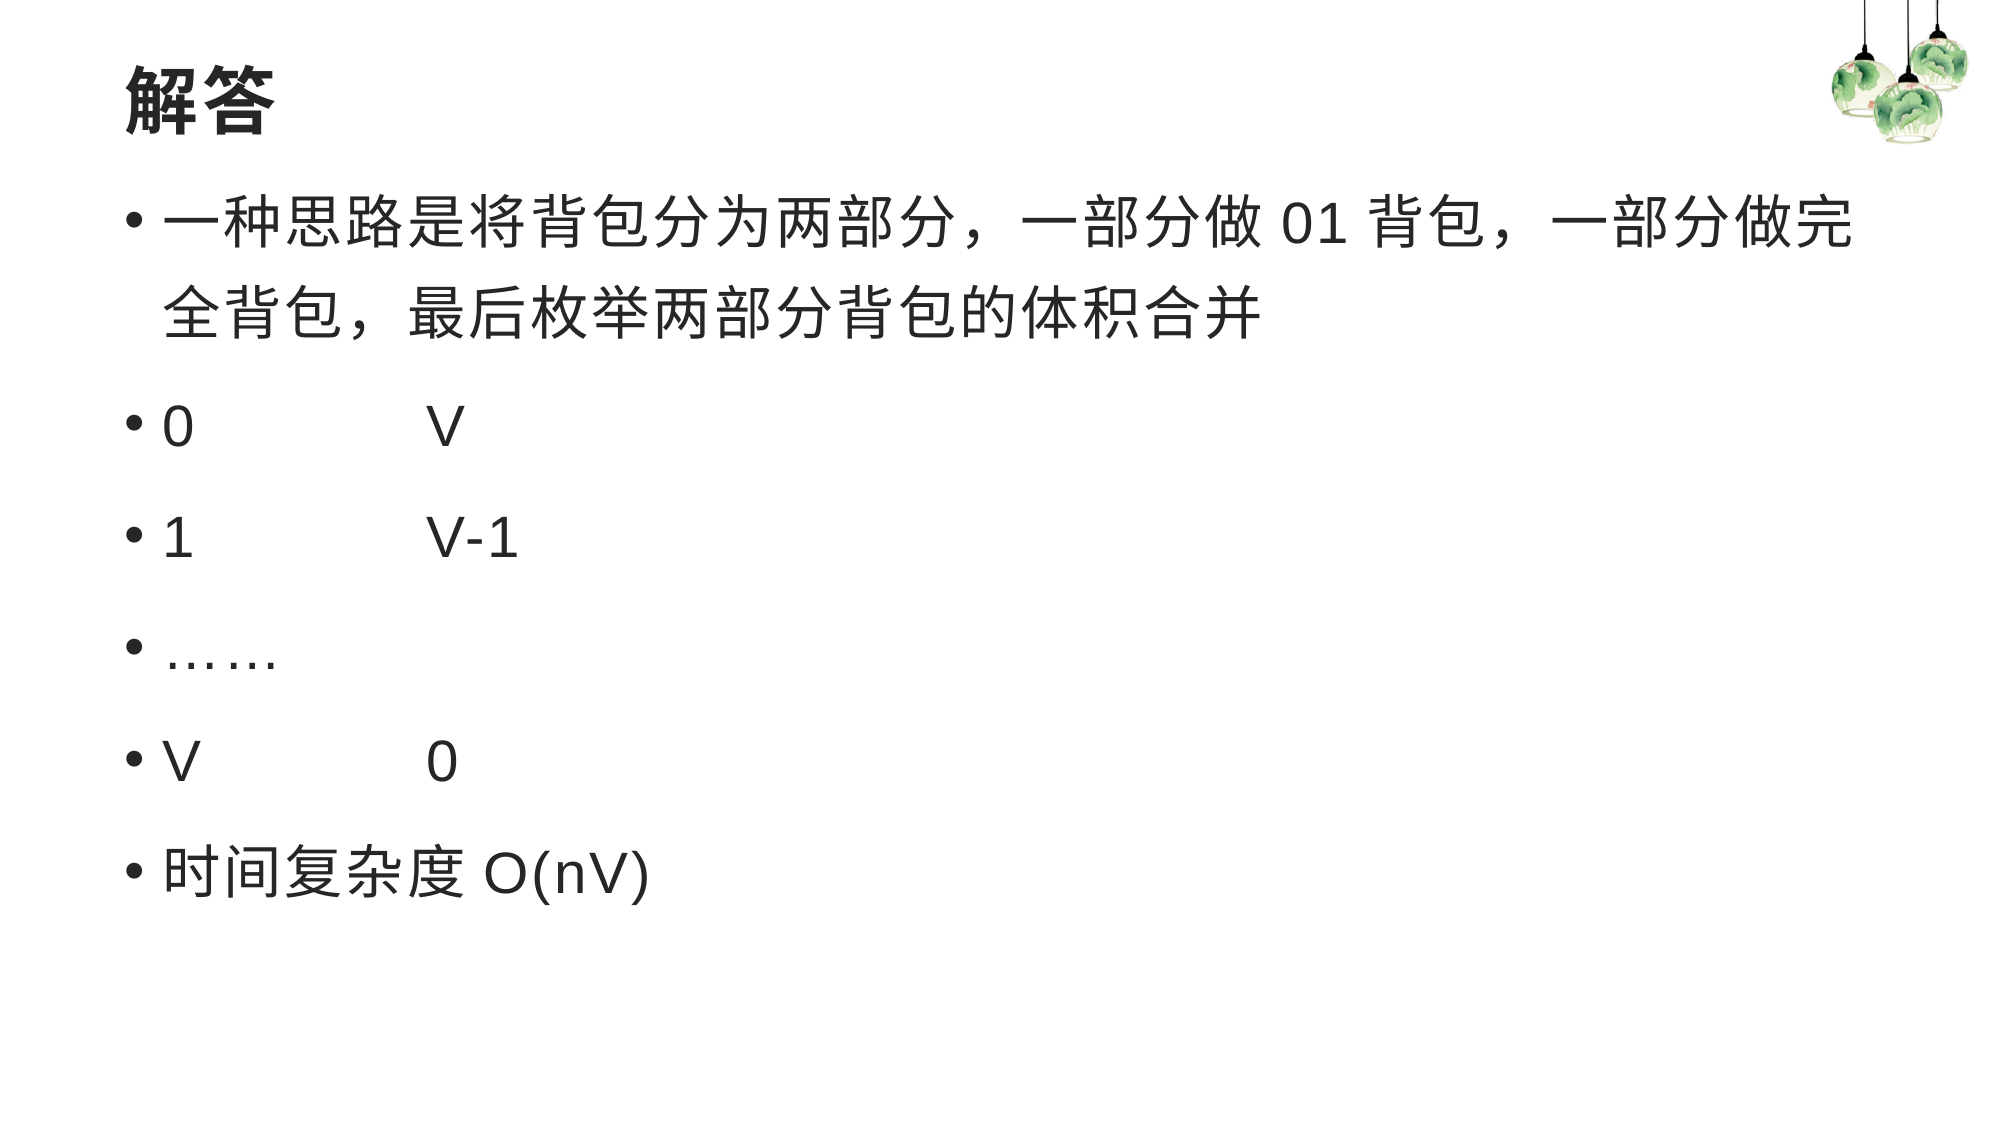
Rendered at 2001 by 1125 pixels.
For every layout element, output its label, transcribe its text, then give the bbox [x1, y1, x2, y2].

title 解答 [109, 47, 1891, 156]
picture [1830, 0, 1970, 146]
list 一种思路是将背包分为两部分，一部分做01背包，一部分做完全背包，最后枚举两部分背包的体积合并 0 V 1 V-1 …… V 0 时间复杂度O(nV) [109, 156, 1891, 1041]
